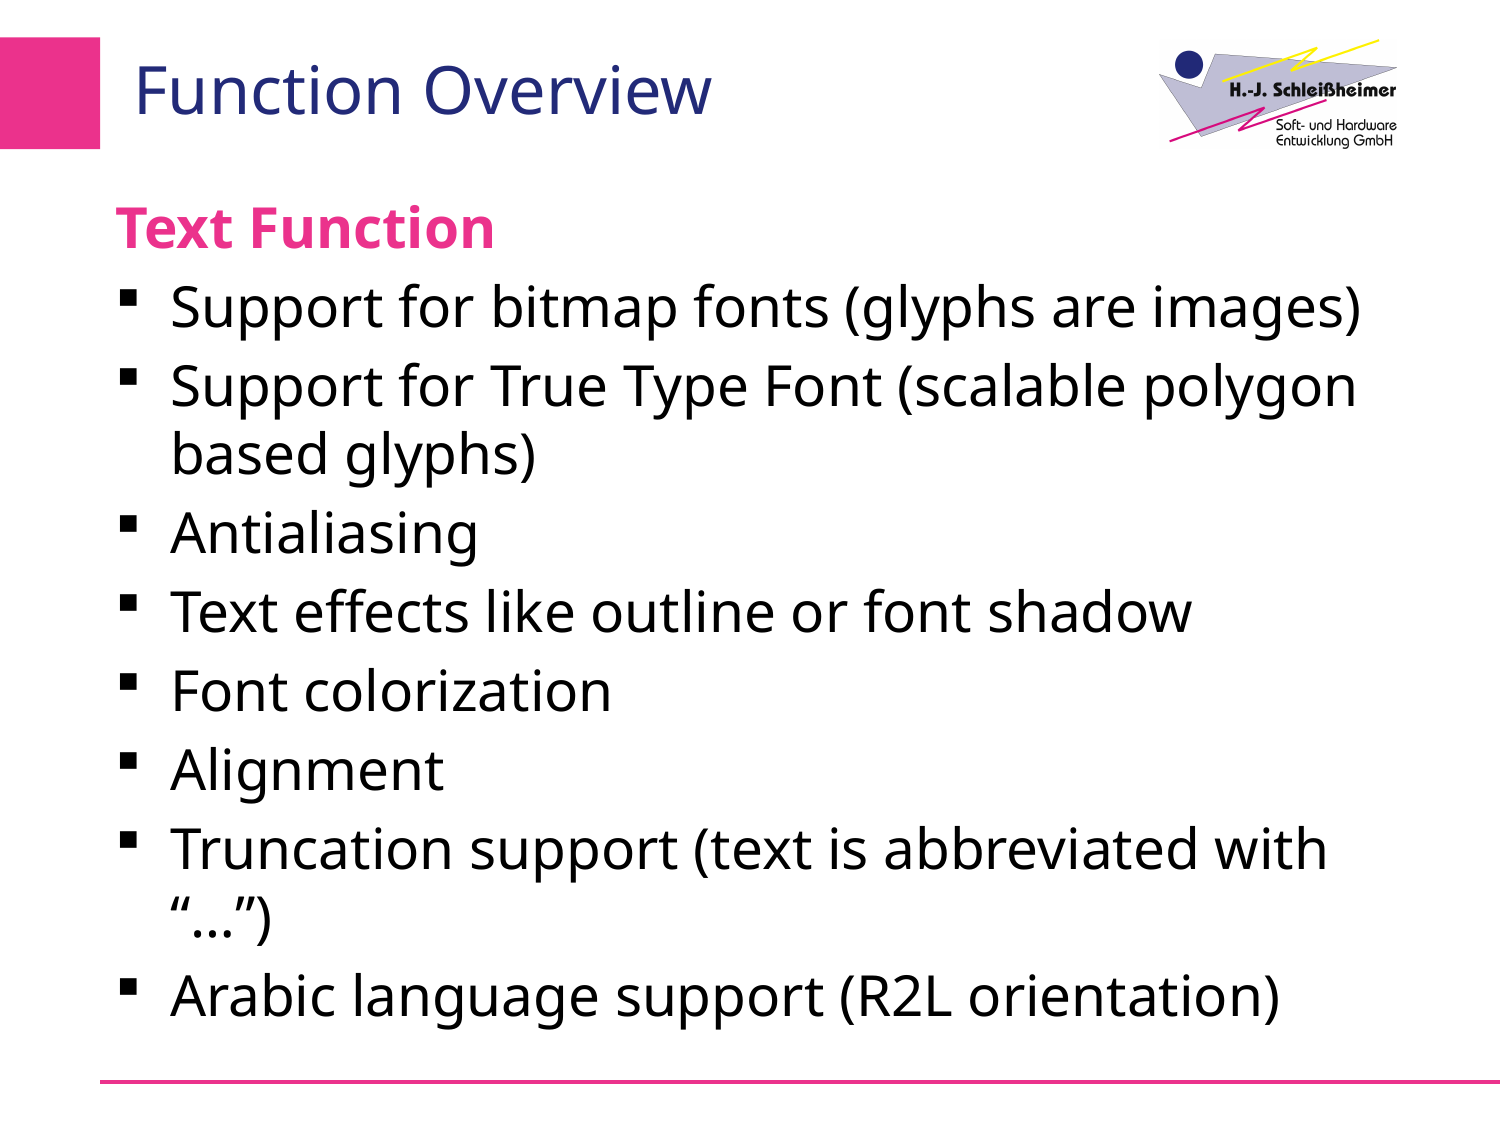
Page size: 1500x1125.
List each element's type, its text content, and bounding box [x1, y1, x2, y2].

title Function Overview [133, 23, 1152, 152]
picture [1159, 39, 1397, 149]
list Text Function Support for bitmap fonts (glyphs are images) Support for True Type Font (scalable polygon based glyphs) Antialiasing Text effects like outline or font shadow Font colorization Alignment Truncation support (text is abbreviated with “…”) Arabic language support (R2L orientation) [100, 184, 1400, 1047]
